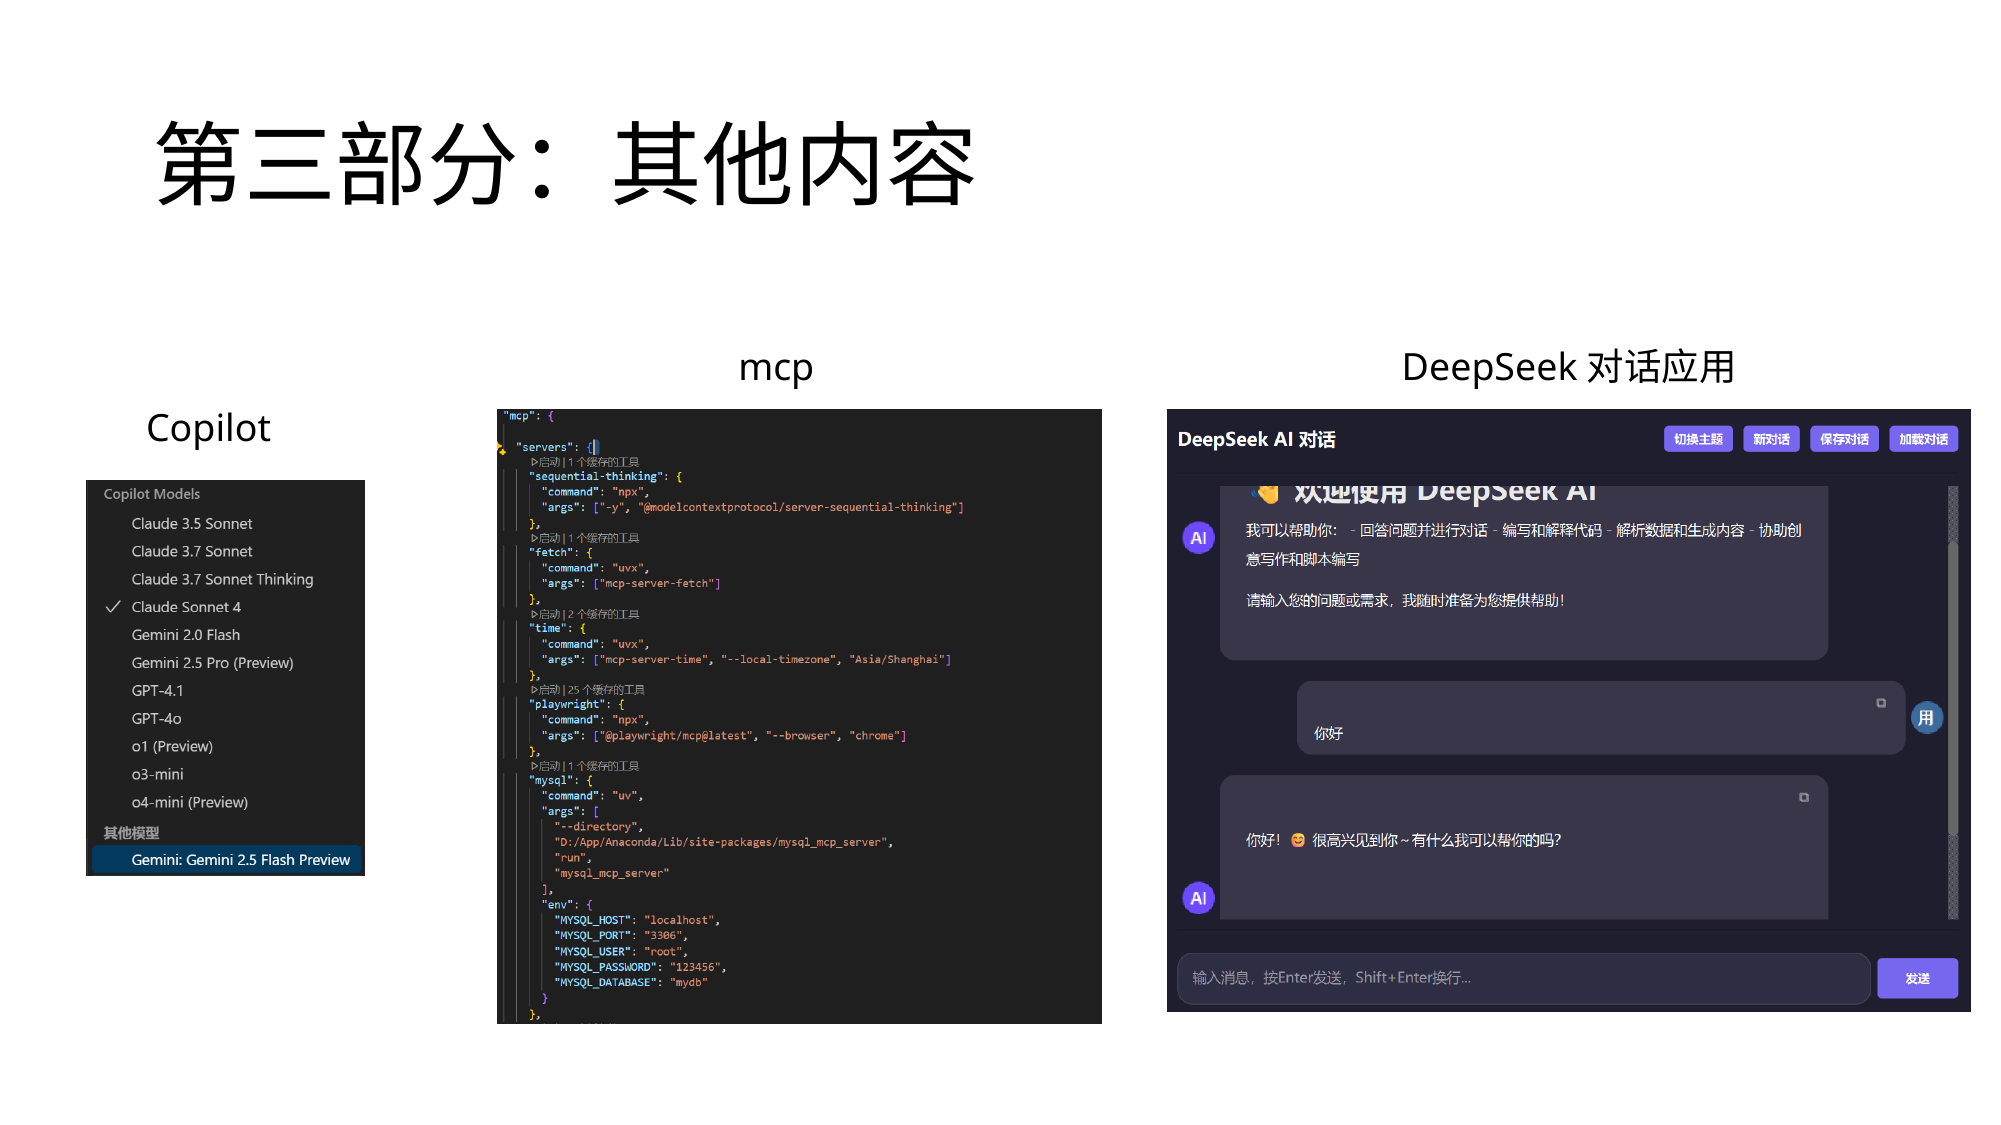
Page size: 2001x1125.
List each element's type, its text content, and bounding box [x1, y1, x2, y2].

picture [1167, 409, 1971, 1012]
picture [497, 409, 1102, 1024]
title 第三部分：其他内容 [137, 59, 1863, 278]
text_box mcp [723, 335, 830, 396]
picture [86, 480, 365, 876]
text_box DeepSeek对话应用 [1386, 335, 1752, 396]
text_box Copilot [131, 396, 400, 456]
